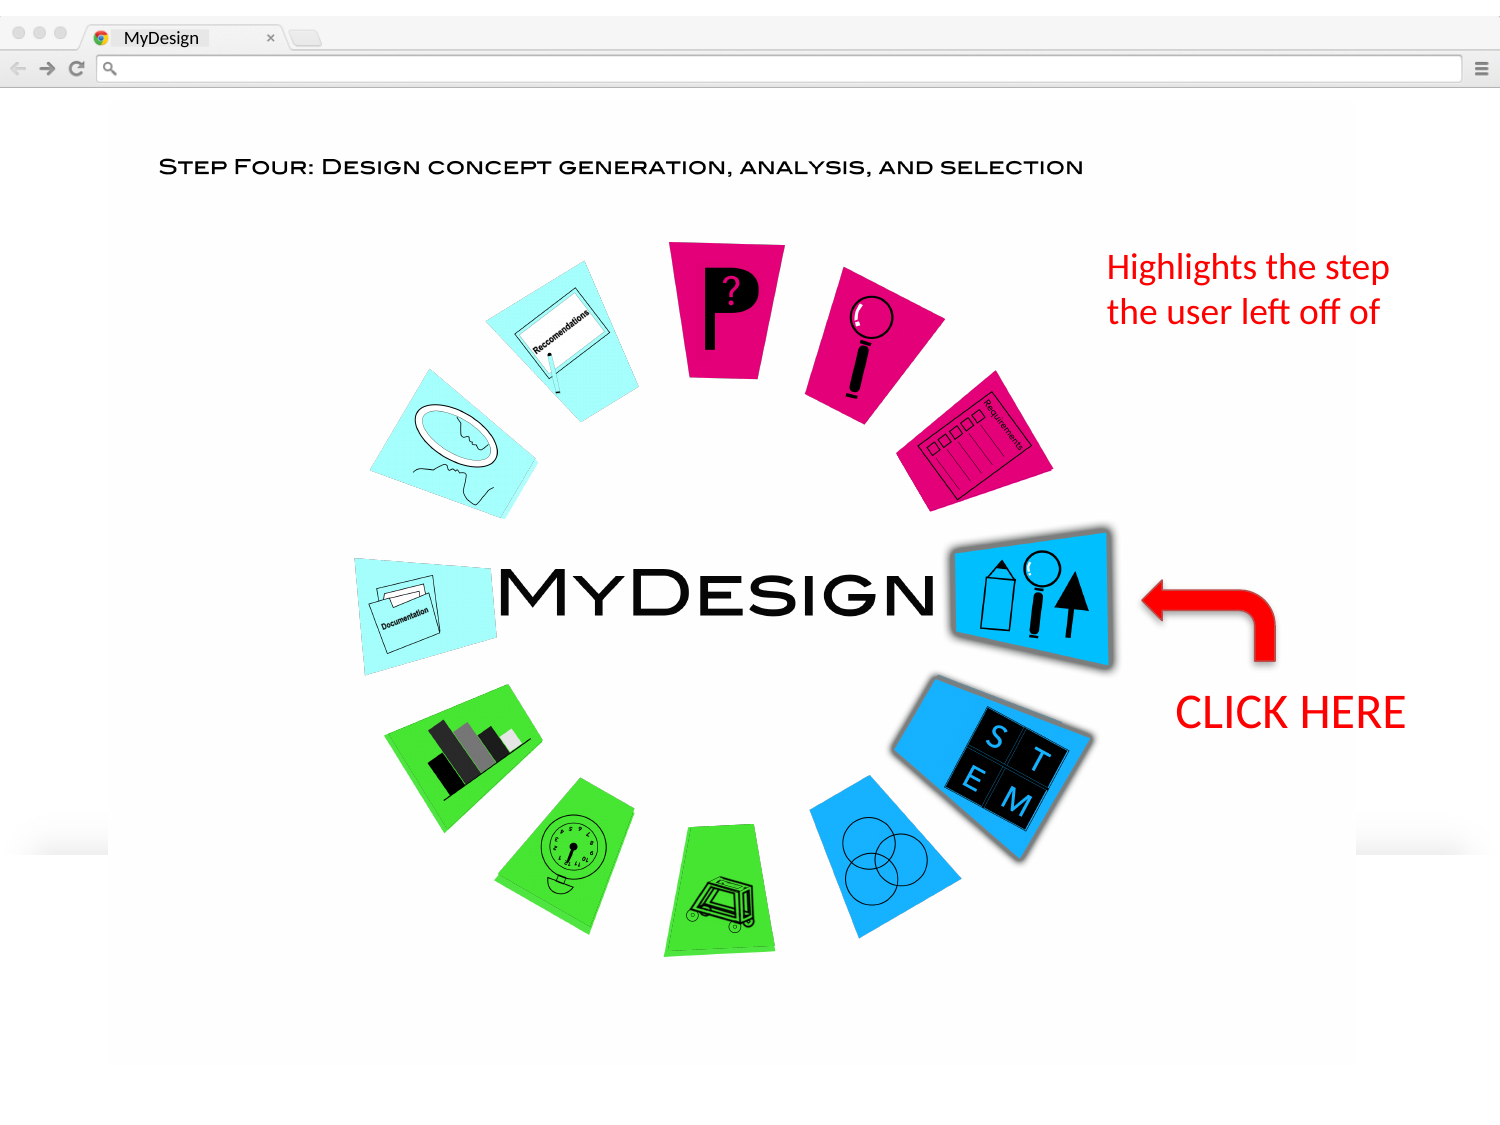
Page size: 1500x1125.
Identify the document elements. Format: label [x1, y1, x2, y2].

picture [108, 101, 1356, 1066]
text_box [0, 16, 1500, 855]
